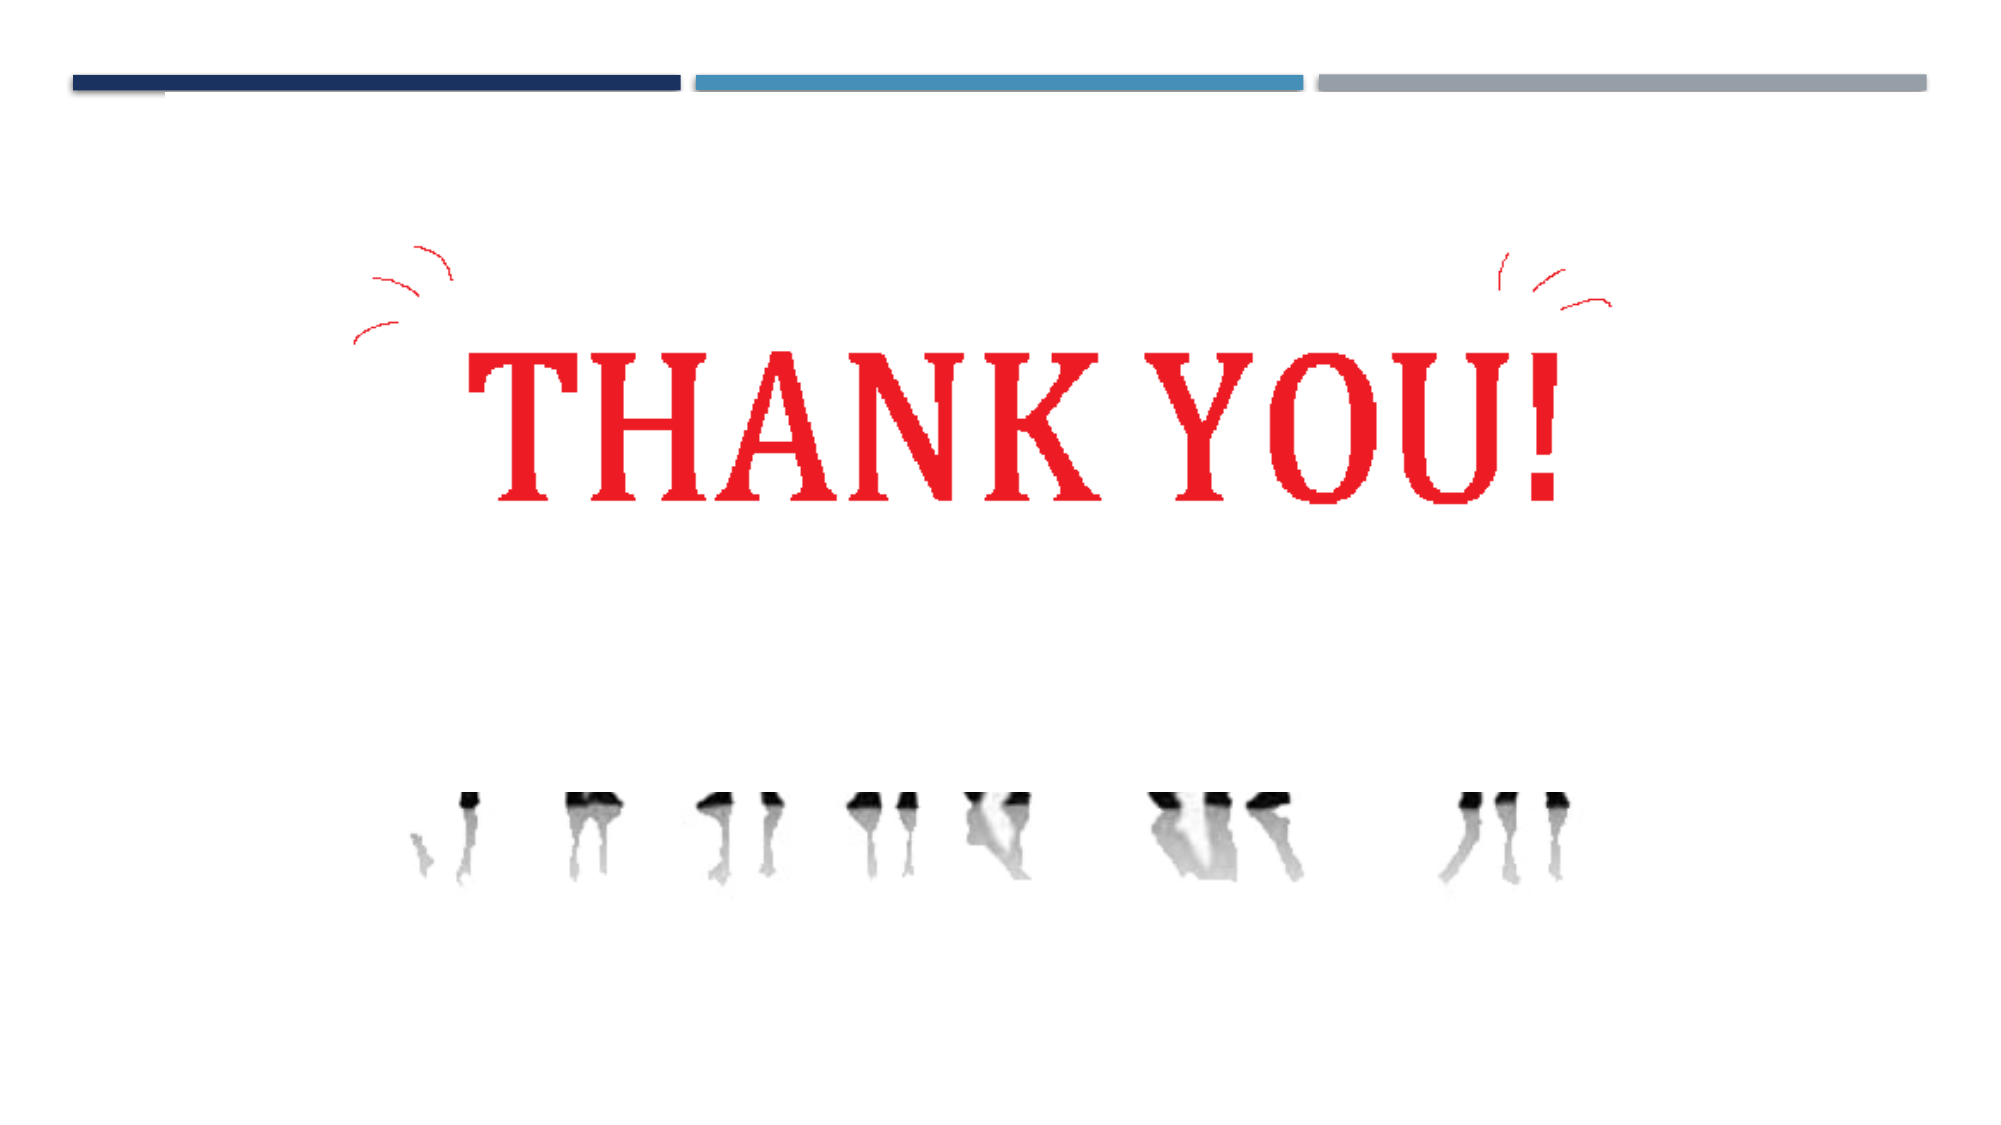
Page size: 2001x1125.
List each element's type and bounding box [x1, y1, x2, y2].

picture [164, 92, 1940, 906]
